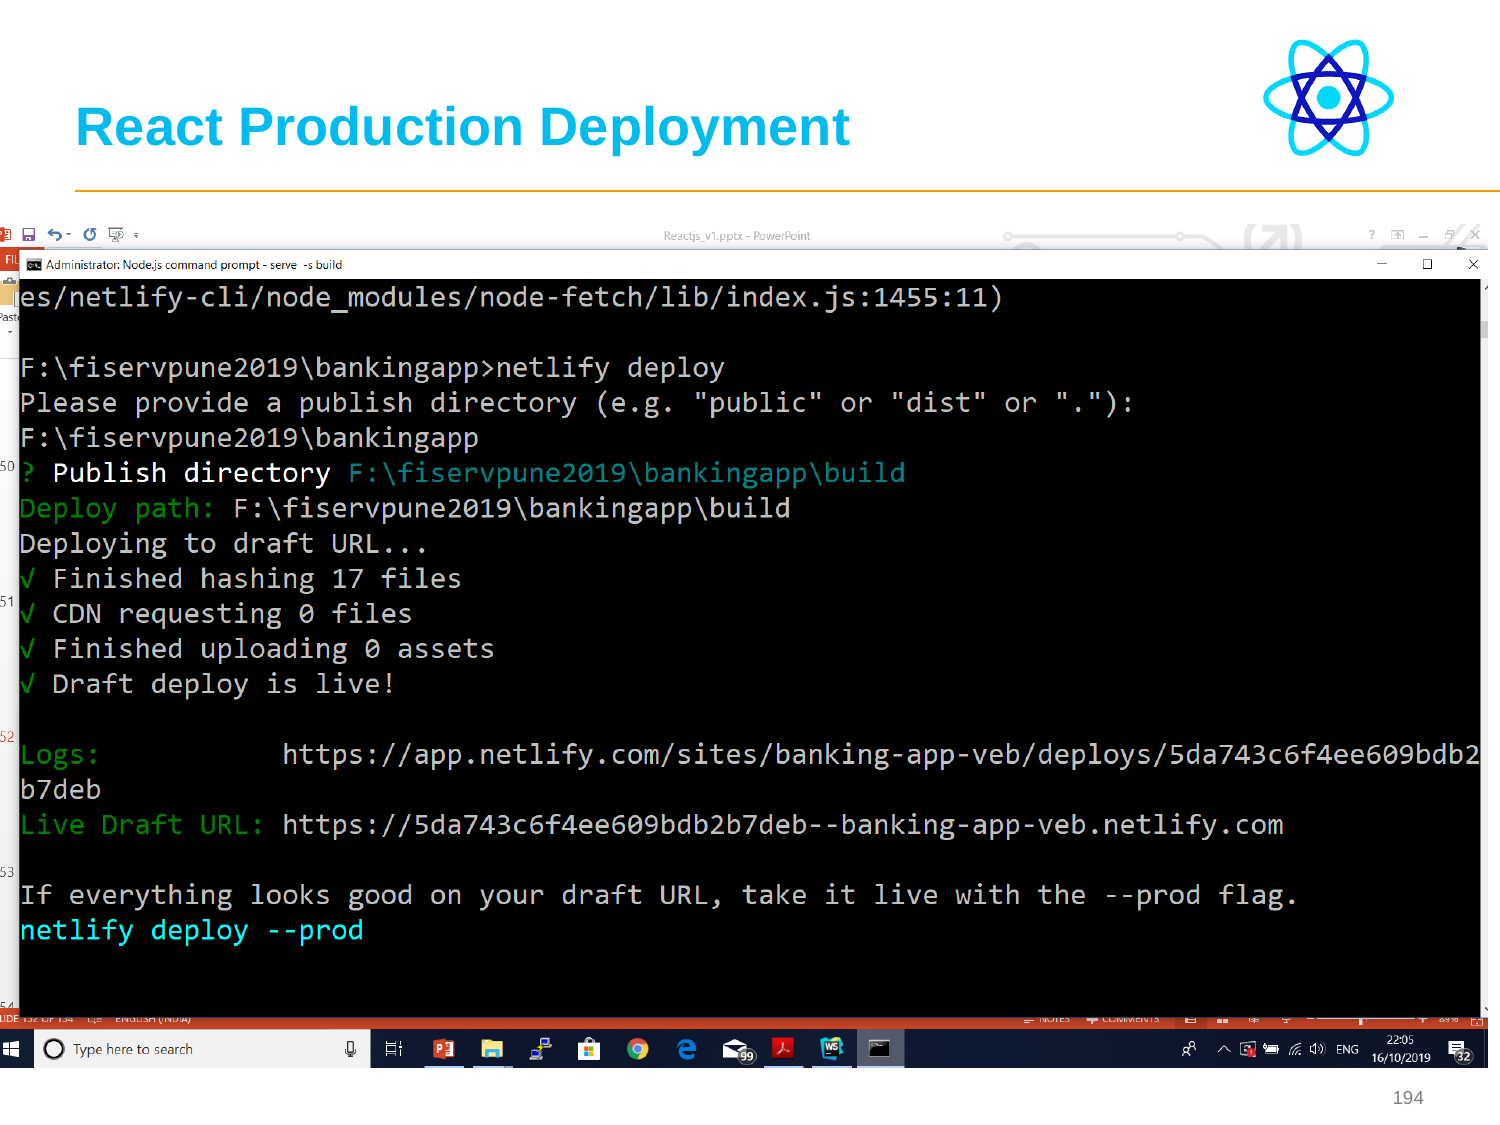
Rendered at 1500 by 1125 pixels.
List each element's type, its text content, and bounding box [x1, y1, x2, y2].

title React Production Deployment [75, 27, 1422, 157]
picture [0, 223, 1488, 1069]
